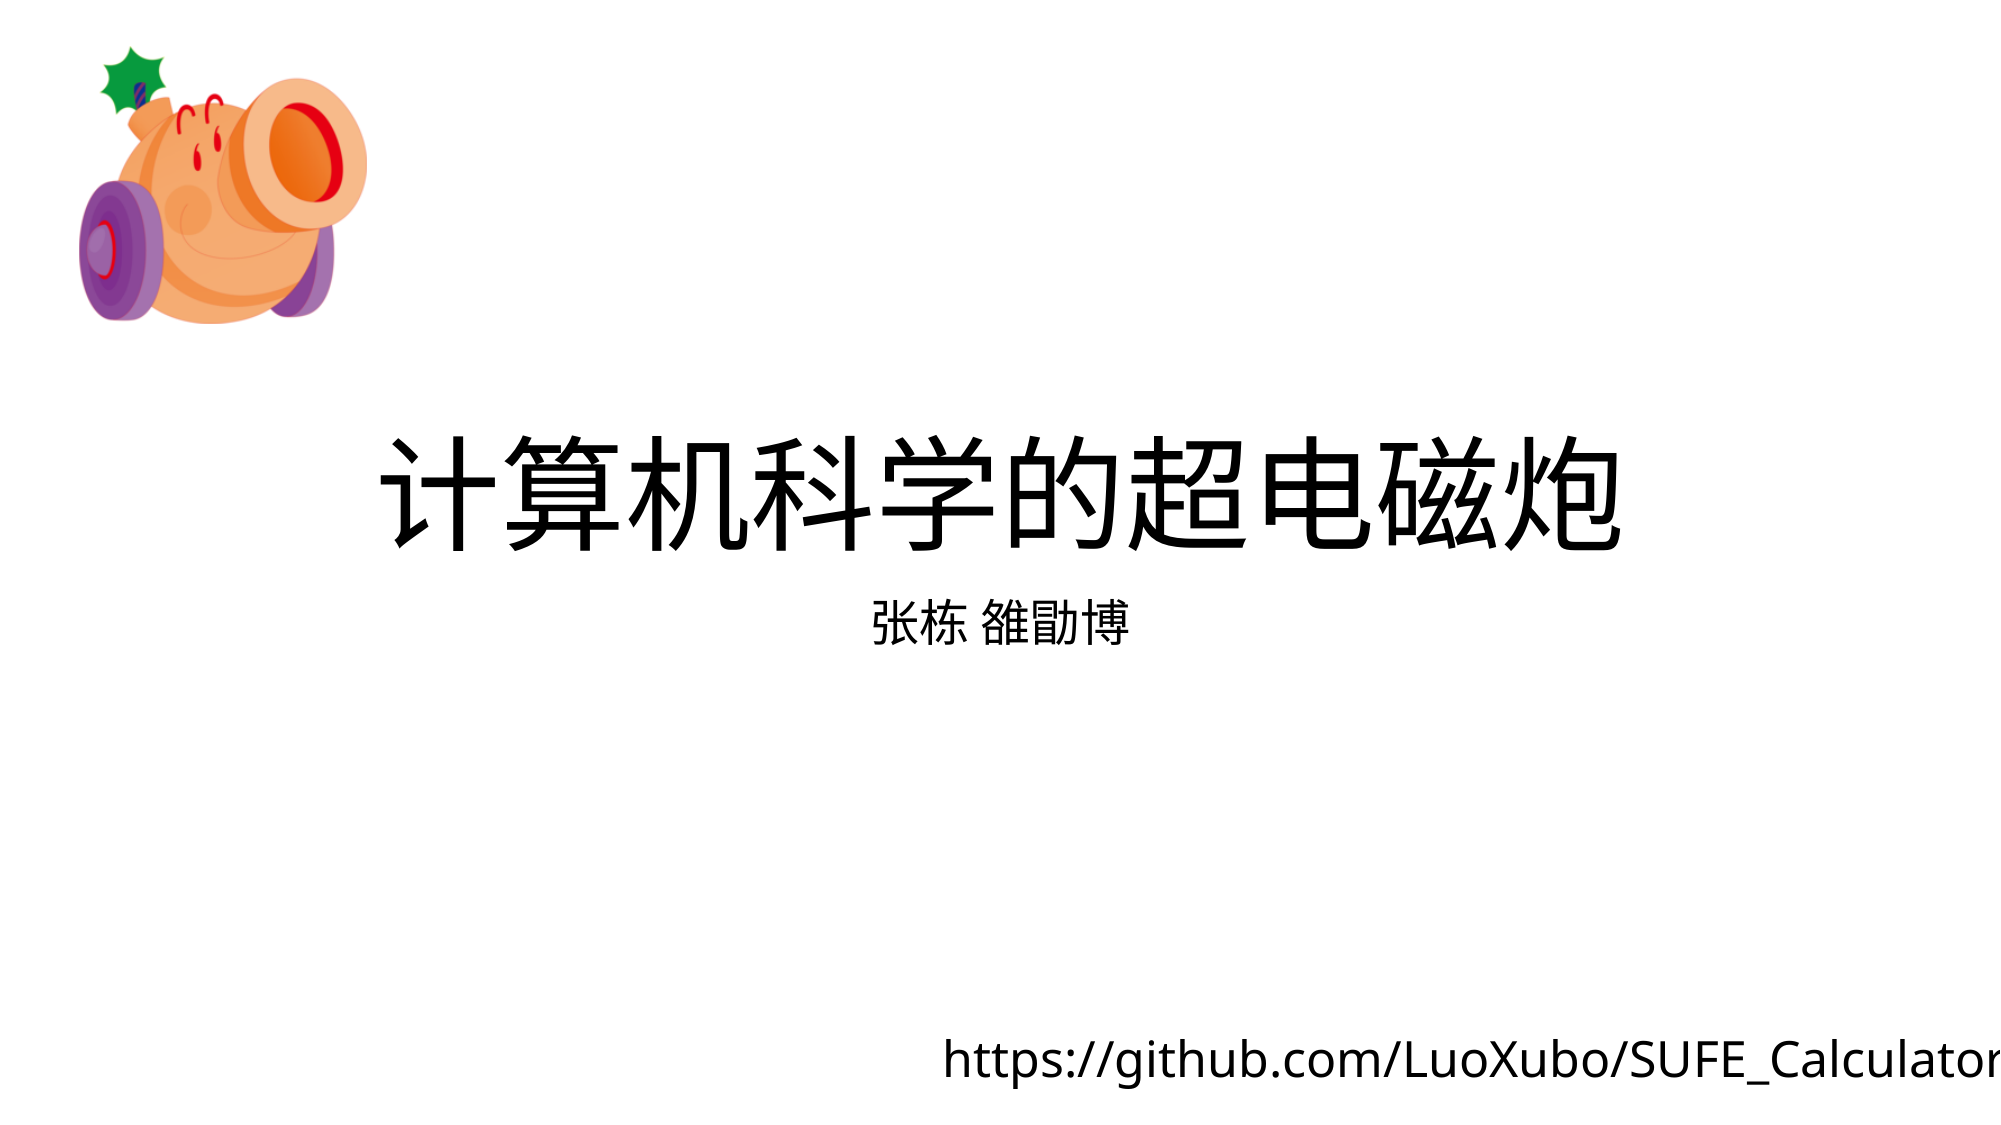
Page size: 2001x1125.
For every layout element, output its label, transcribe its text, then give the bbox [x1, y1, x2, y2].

title 计算机科学的超电磁炮 [249, 184, 1750, 576]
subtitle 张栋 雒勖博 [249, 590, 1750, 863]
text_box https://github.com/LuoXubo/SUFE_Calculator [917, 1027, 2000, 1125]
picture [4, 0, 495, 370]
